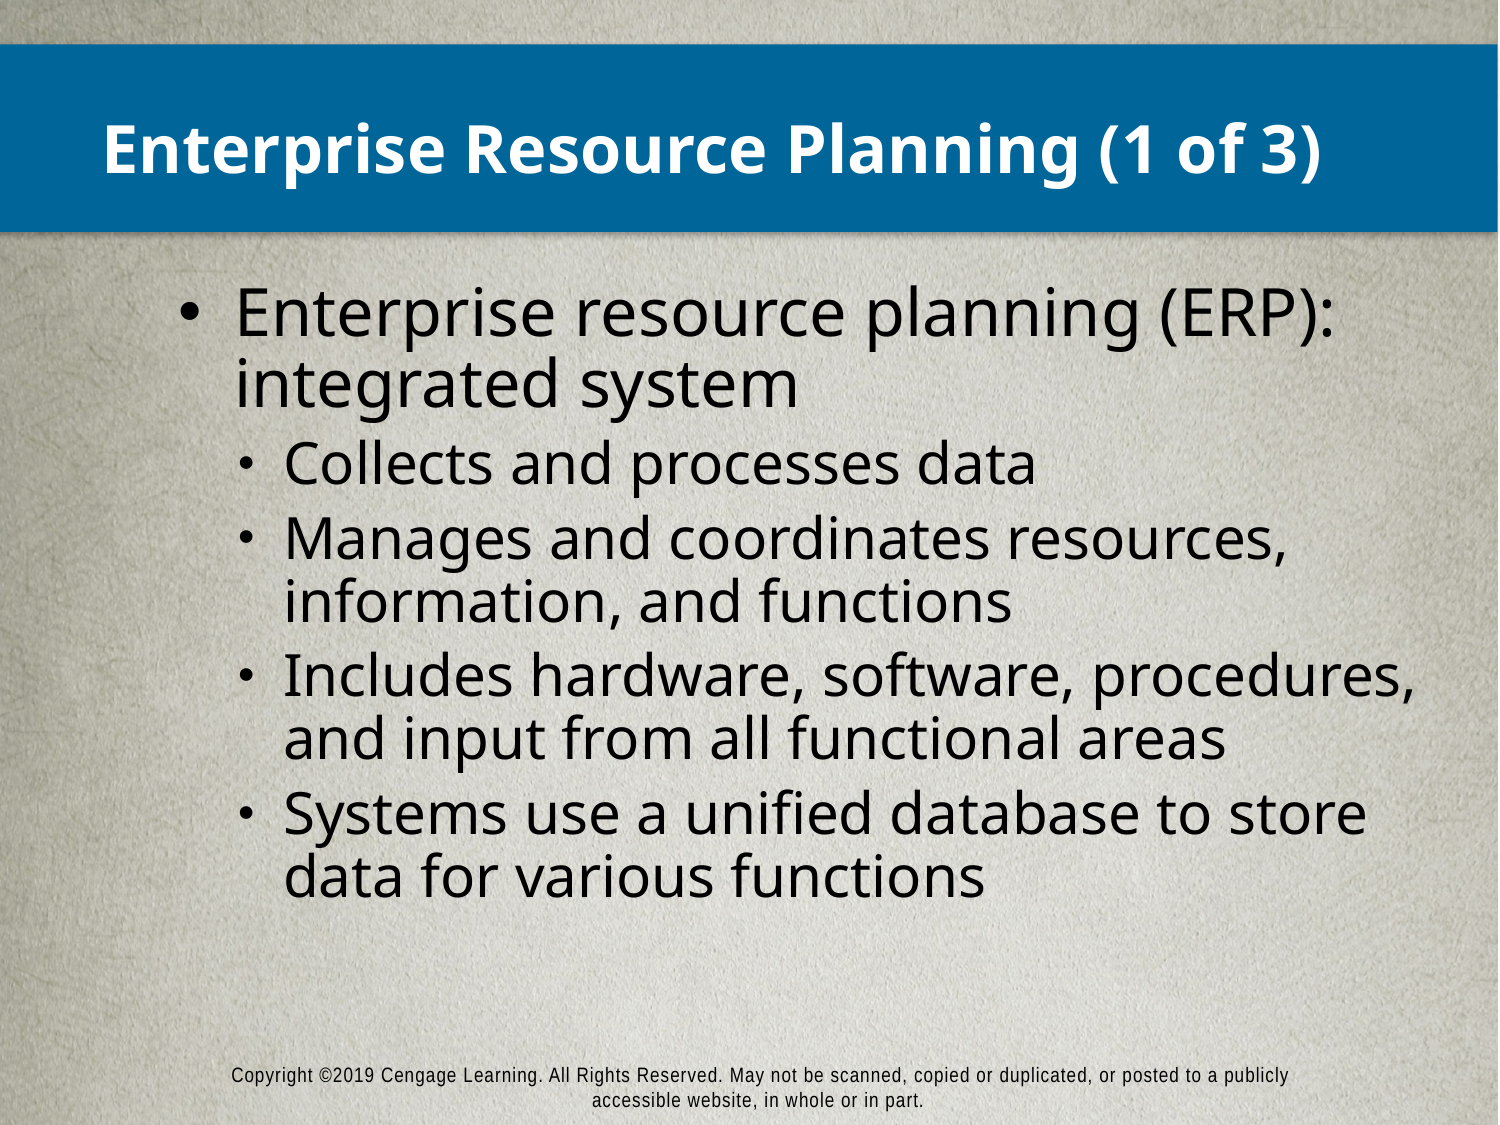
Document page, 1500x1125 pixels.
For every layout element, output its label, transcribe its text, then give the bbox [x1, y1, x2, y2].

title Enterprise Resource Planning (1 of 3) [86, 75, 1437, 220]
picture [0, 0, 1498, 44]
picture [0, 233, 1498, 1123]
list Enterprise resource planning (ERP): integrated system Collects and processes data Manages and coordinates resources, information, and functions Includes hardware, software, procedures, and input from all functional areas Systems use a unified database to store data for various functions [163, 271, 1447, 931]
